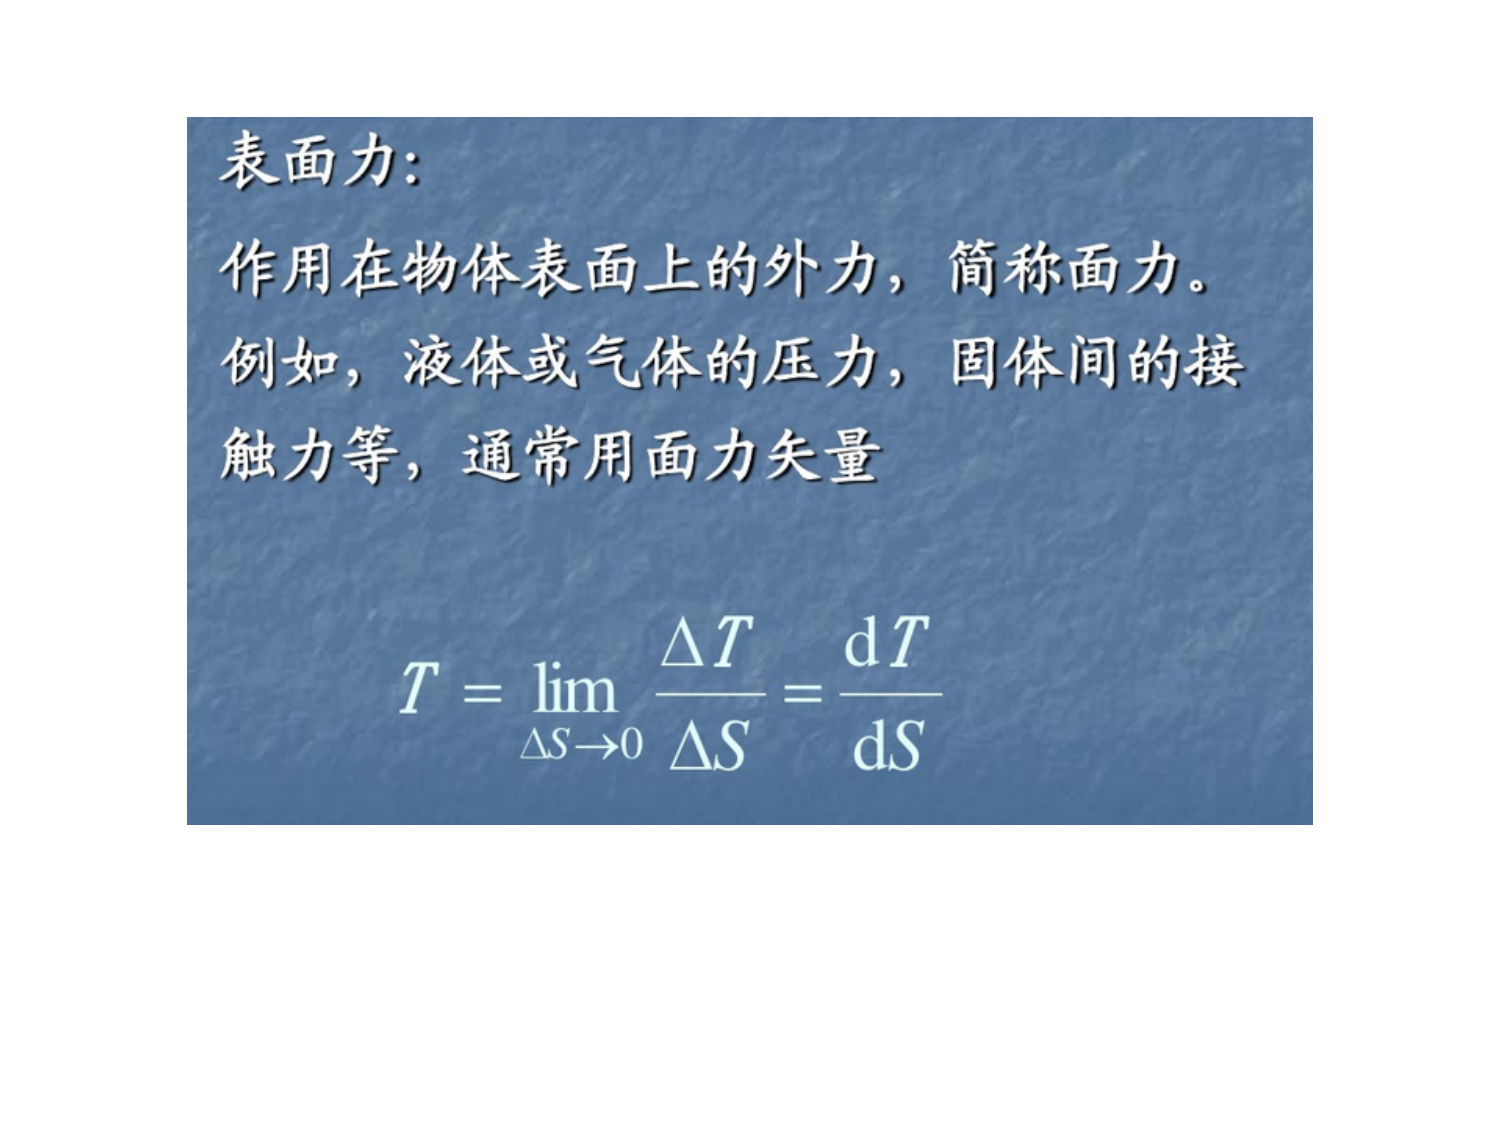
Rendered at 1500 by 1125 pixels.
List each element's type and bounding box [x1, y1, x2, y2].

picture [187, 116, 1313, 826]
